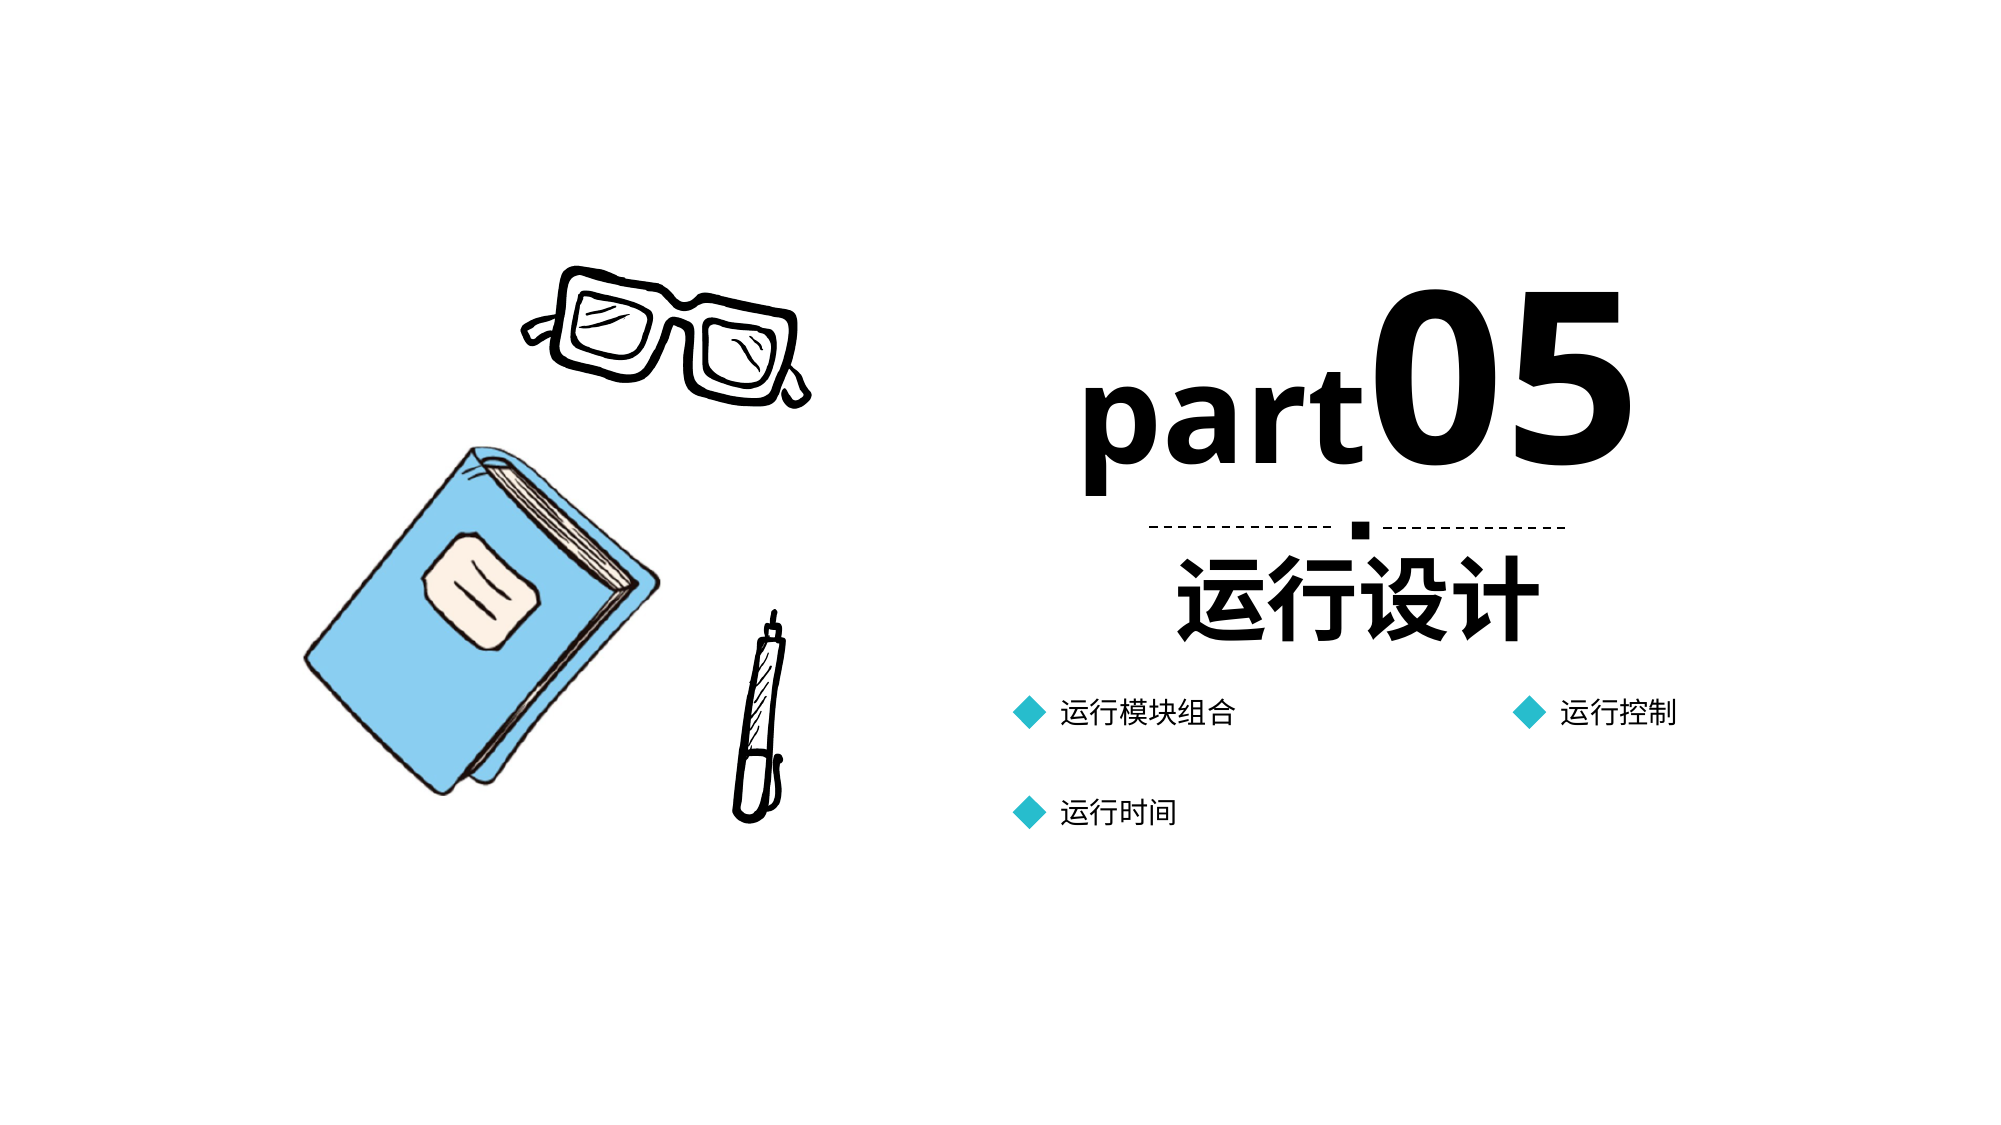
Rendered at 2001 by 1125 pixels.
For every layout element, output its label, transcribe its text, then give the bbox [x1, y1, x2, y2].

text_box [1011, 693, 1046, 731]
picture [732, 609, 786, 824]
text_box part05 [1060, 216, 1657, 519]
text_box 运行控制 [1546, 686, 1947, 737]
picture [520, 265, 812, 409]
text_box [1011, 794, 1046, 831]
text_box 运行时间 [1046, 786, 1447, 837]
text_box 运行设计 [948, 534, 1769, 659]
text_box [1511, 693, 1546, 731]
text_box [1351, 521, 1370, 540]
picture [290, 427, 691, 824]
text_box 运行模块组合 [1046, 686, 1447, 737]
